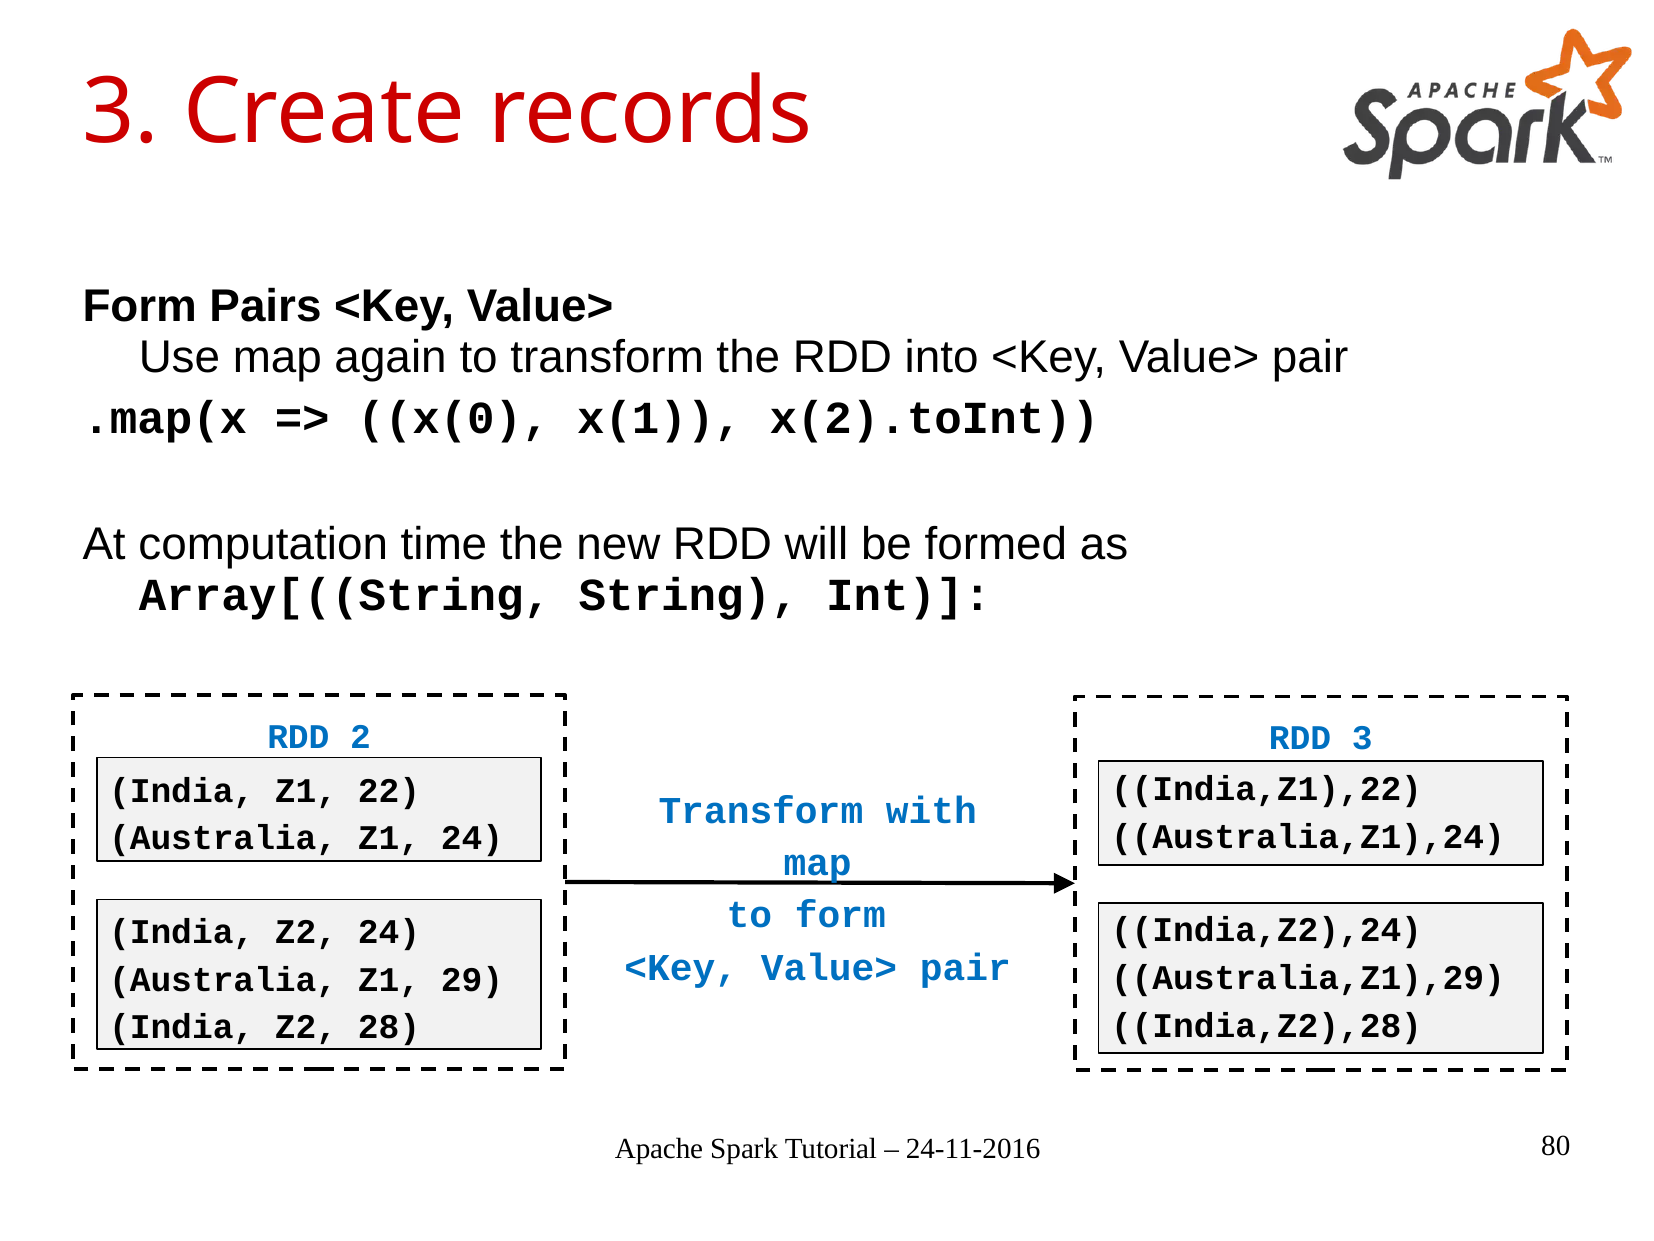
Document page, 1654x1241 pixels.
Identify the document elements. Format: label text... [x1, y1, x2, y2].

slide_number 80 [1185, 1129, 1571, 1215]
text_box RDD 2 [73, 695, 566, 1069]
title 3. Create records [82, 2, 1571, 210]
picture [1341, 27, 1632, 182]
footer Apache Spark Tutorial – 24-11-2016 [565, 1129, 1090, 1215]
text_box RDD 3 [1074, 696, 1567, 1071]
list Form Pairs <Key, Value> Use map again to transform the RDD into <Key, Value> pair .map(x => ((x(0), x(1)), x(2).toInt)) At computation time the new RDD will be formed as Array[((String, String), Int)]: [82, 254, 1580, 1087]
text_box Transform with map to form <Key, Value> pair [602, 766, 1033, 882]
text_box Transform with map to form <Key, Value> pair [602, 884, 1033, 1003]
